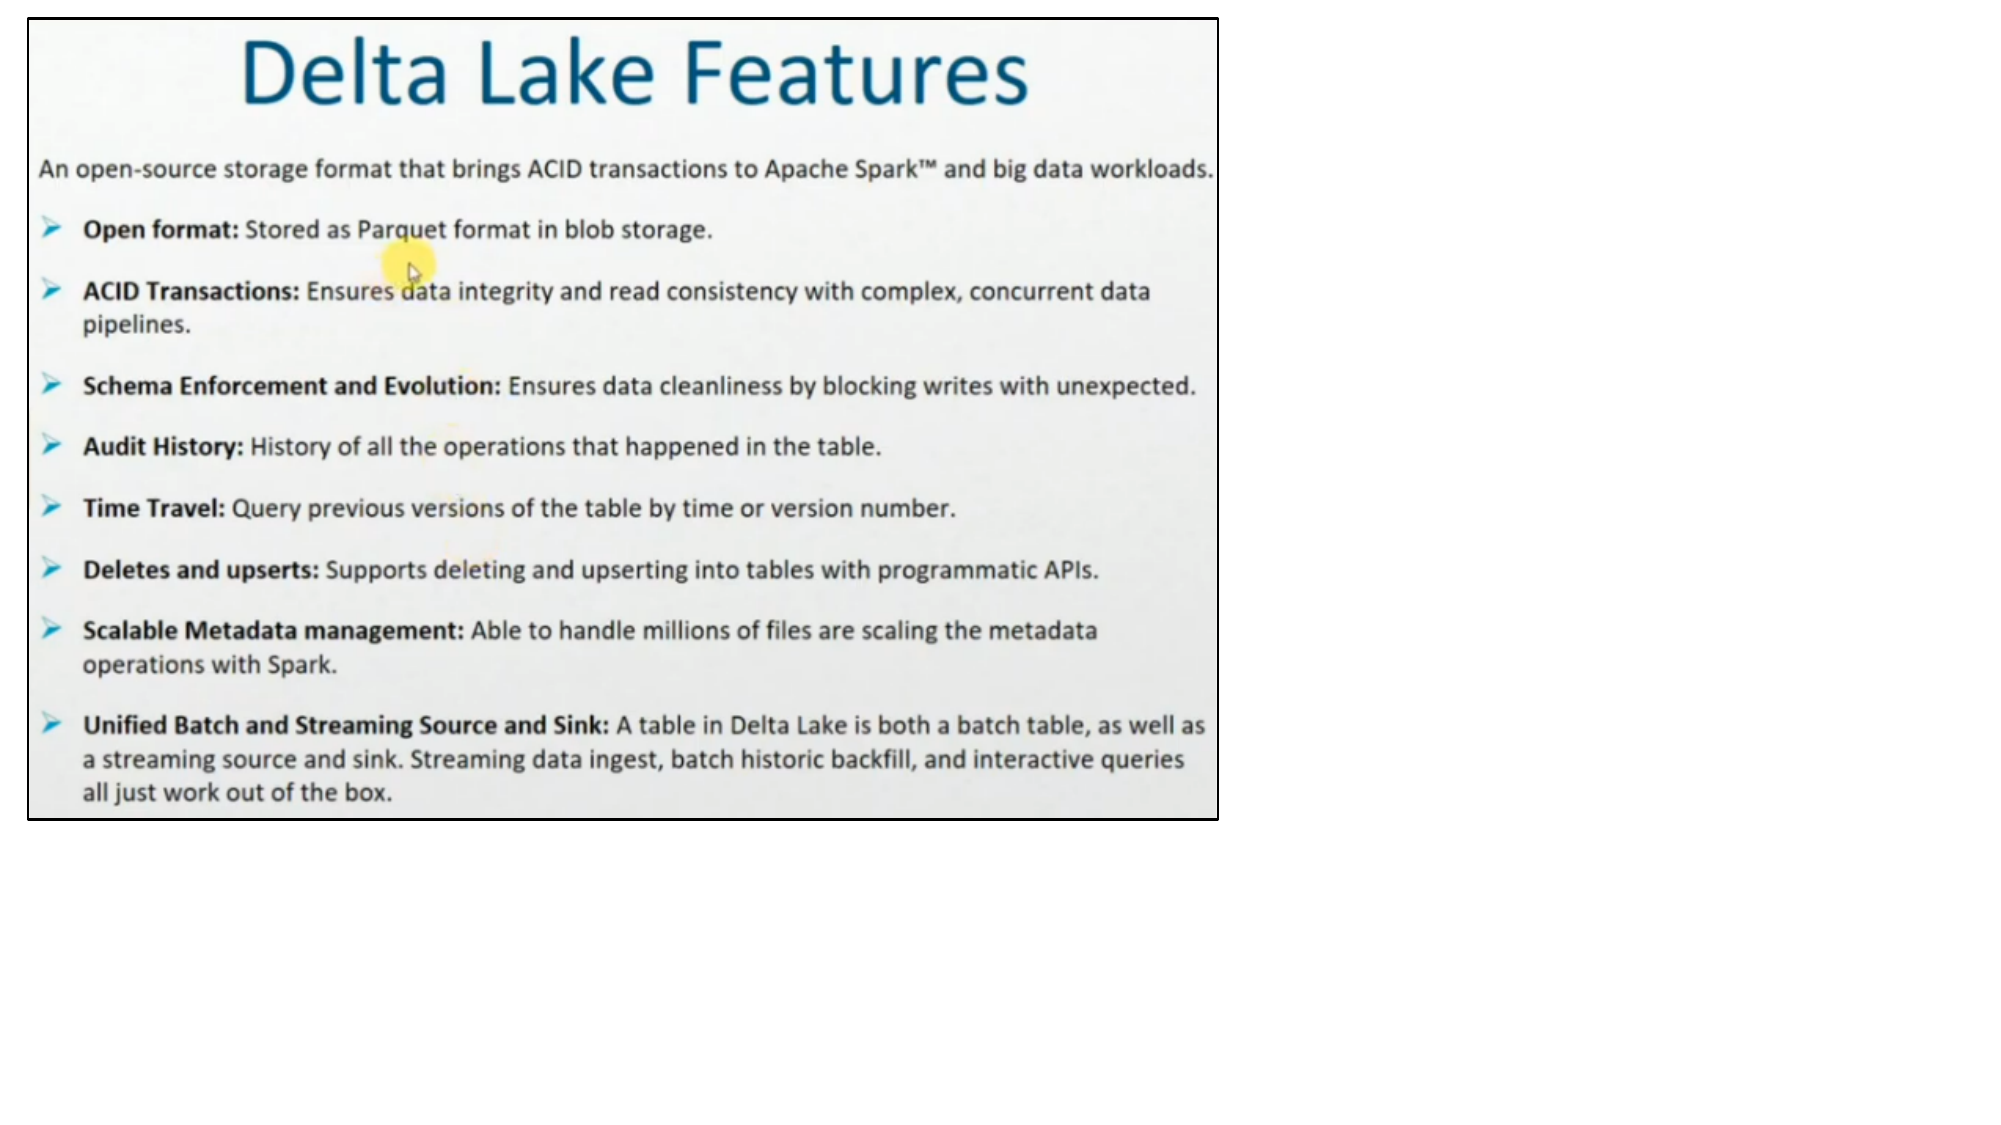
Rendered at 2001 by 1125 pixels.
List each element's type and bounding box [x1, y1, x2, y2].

picture [29, 19, 1217, 819]
